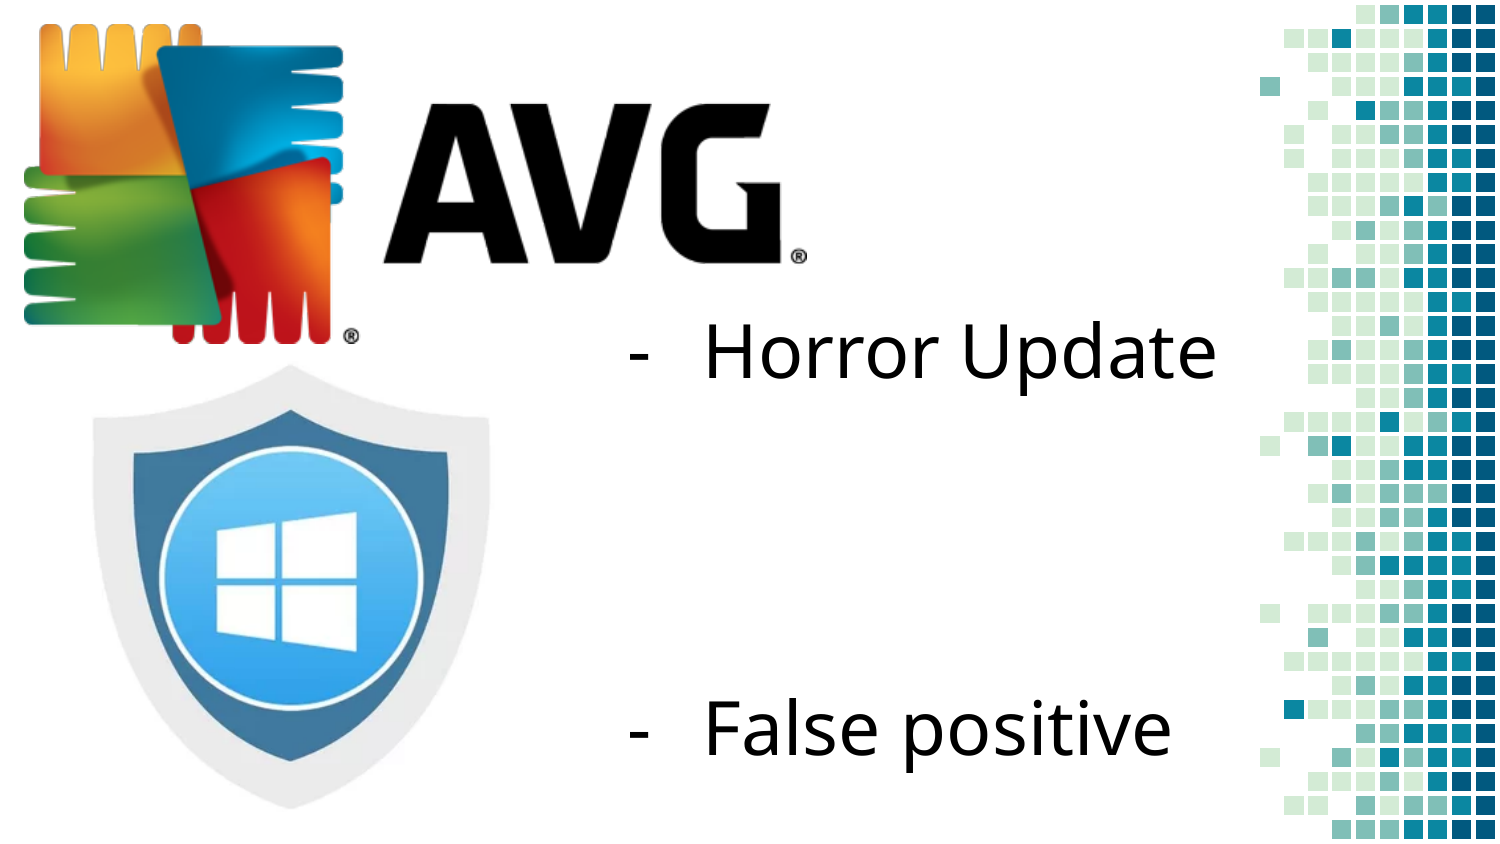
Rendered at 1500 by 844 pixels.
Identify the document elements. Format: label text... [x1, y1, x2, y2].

picture [24, 24, 807, 344]
text_box Horror Update [612, 288, 1252, 410]
picture [65, 361, 516, 812]
text_box [1389, 223, 1500, 342]
text_box False positive [612, 665, 1252, 787]
